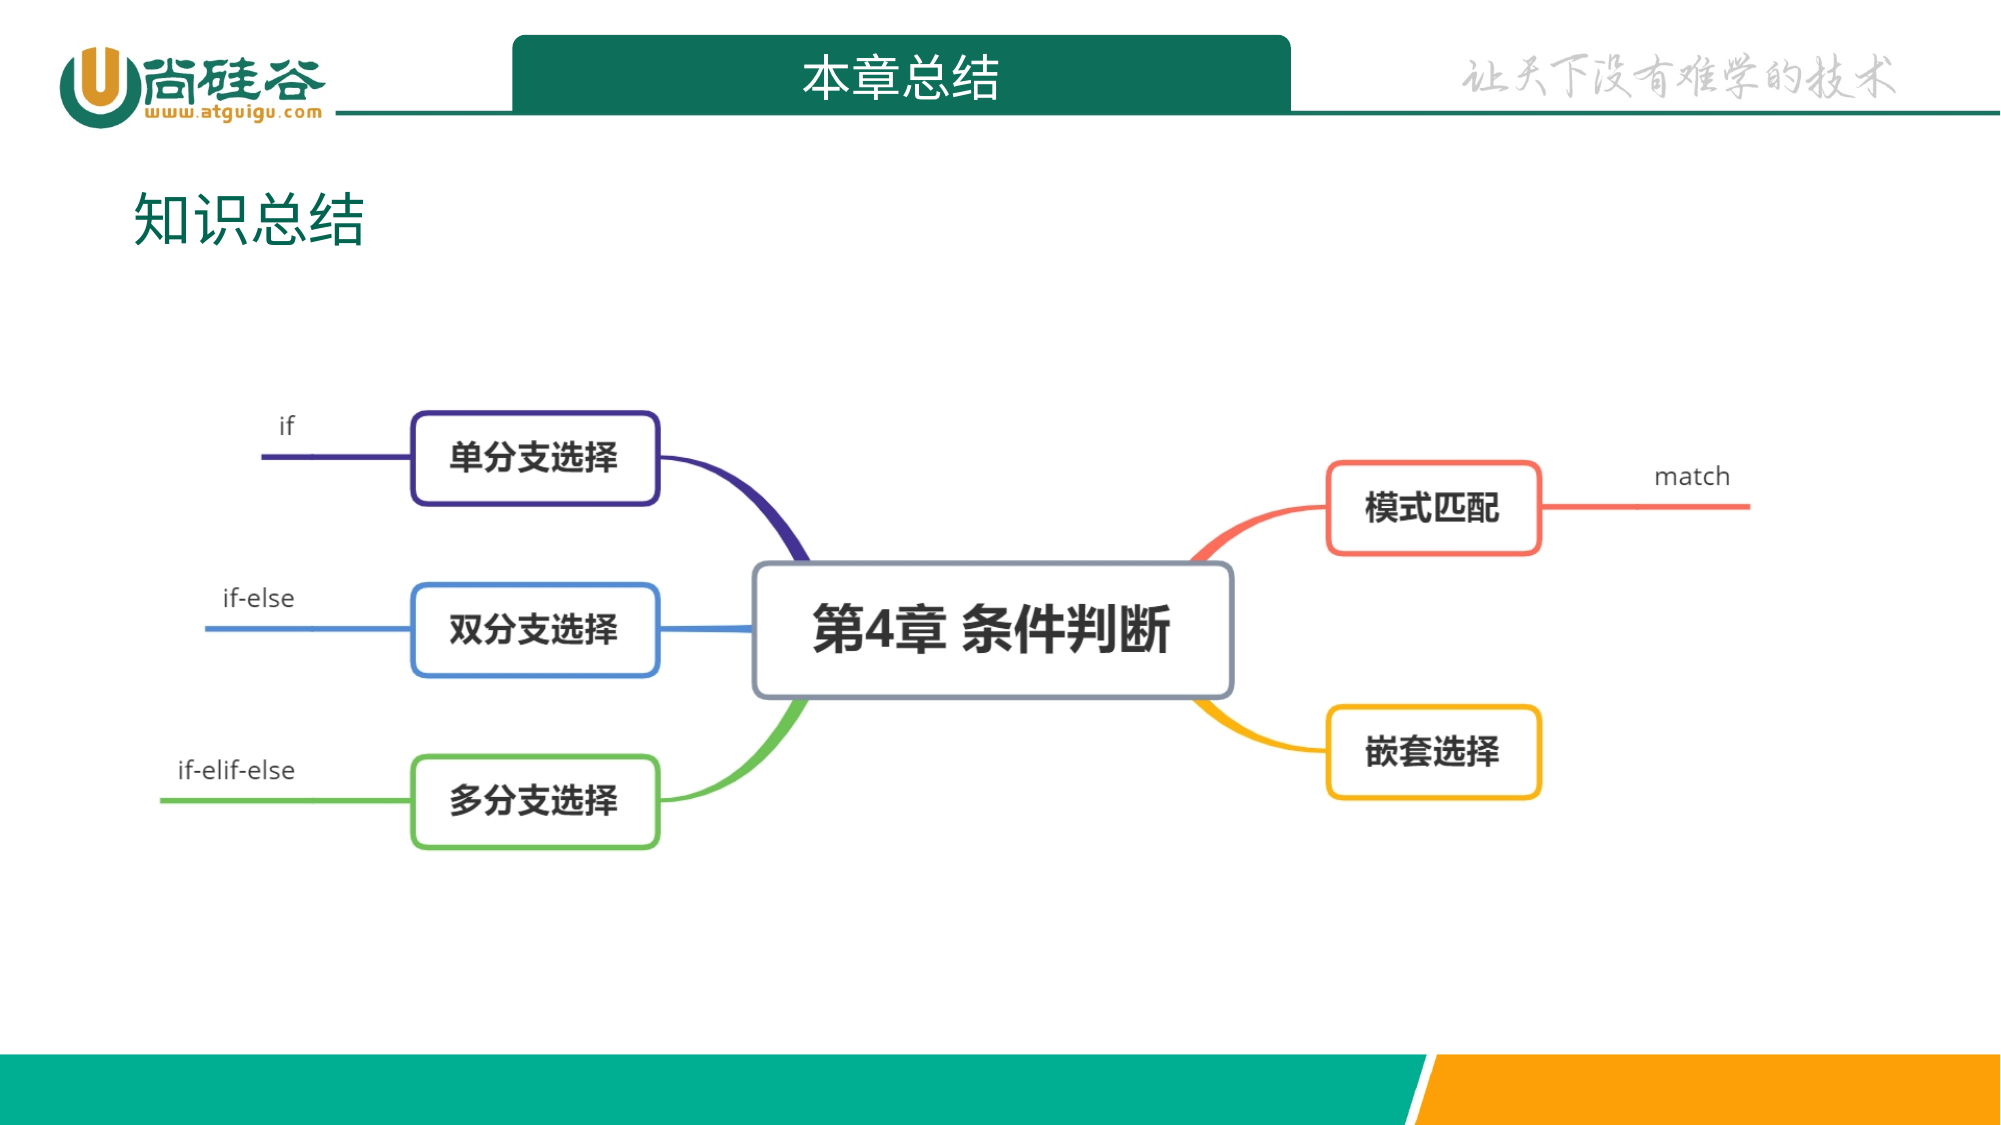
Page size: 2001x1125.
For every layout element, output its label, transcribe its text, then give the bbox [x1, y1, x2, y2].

picture [0, 0, 2001, 1125]
text_box 本章总结 [512, 34, 1291, 114]
text_box 知识总结 [119, 176, 1314, 261]
